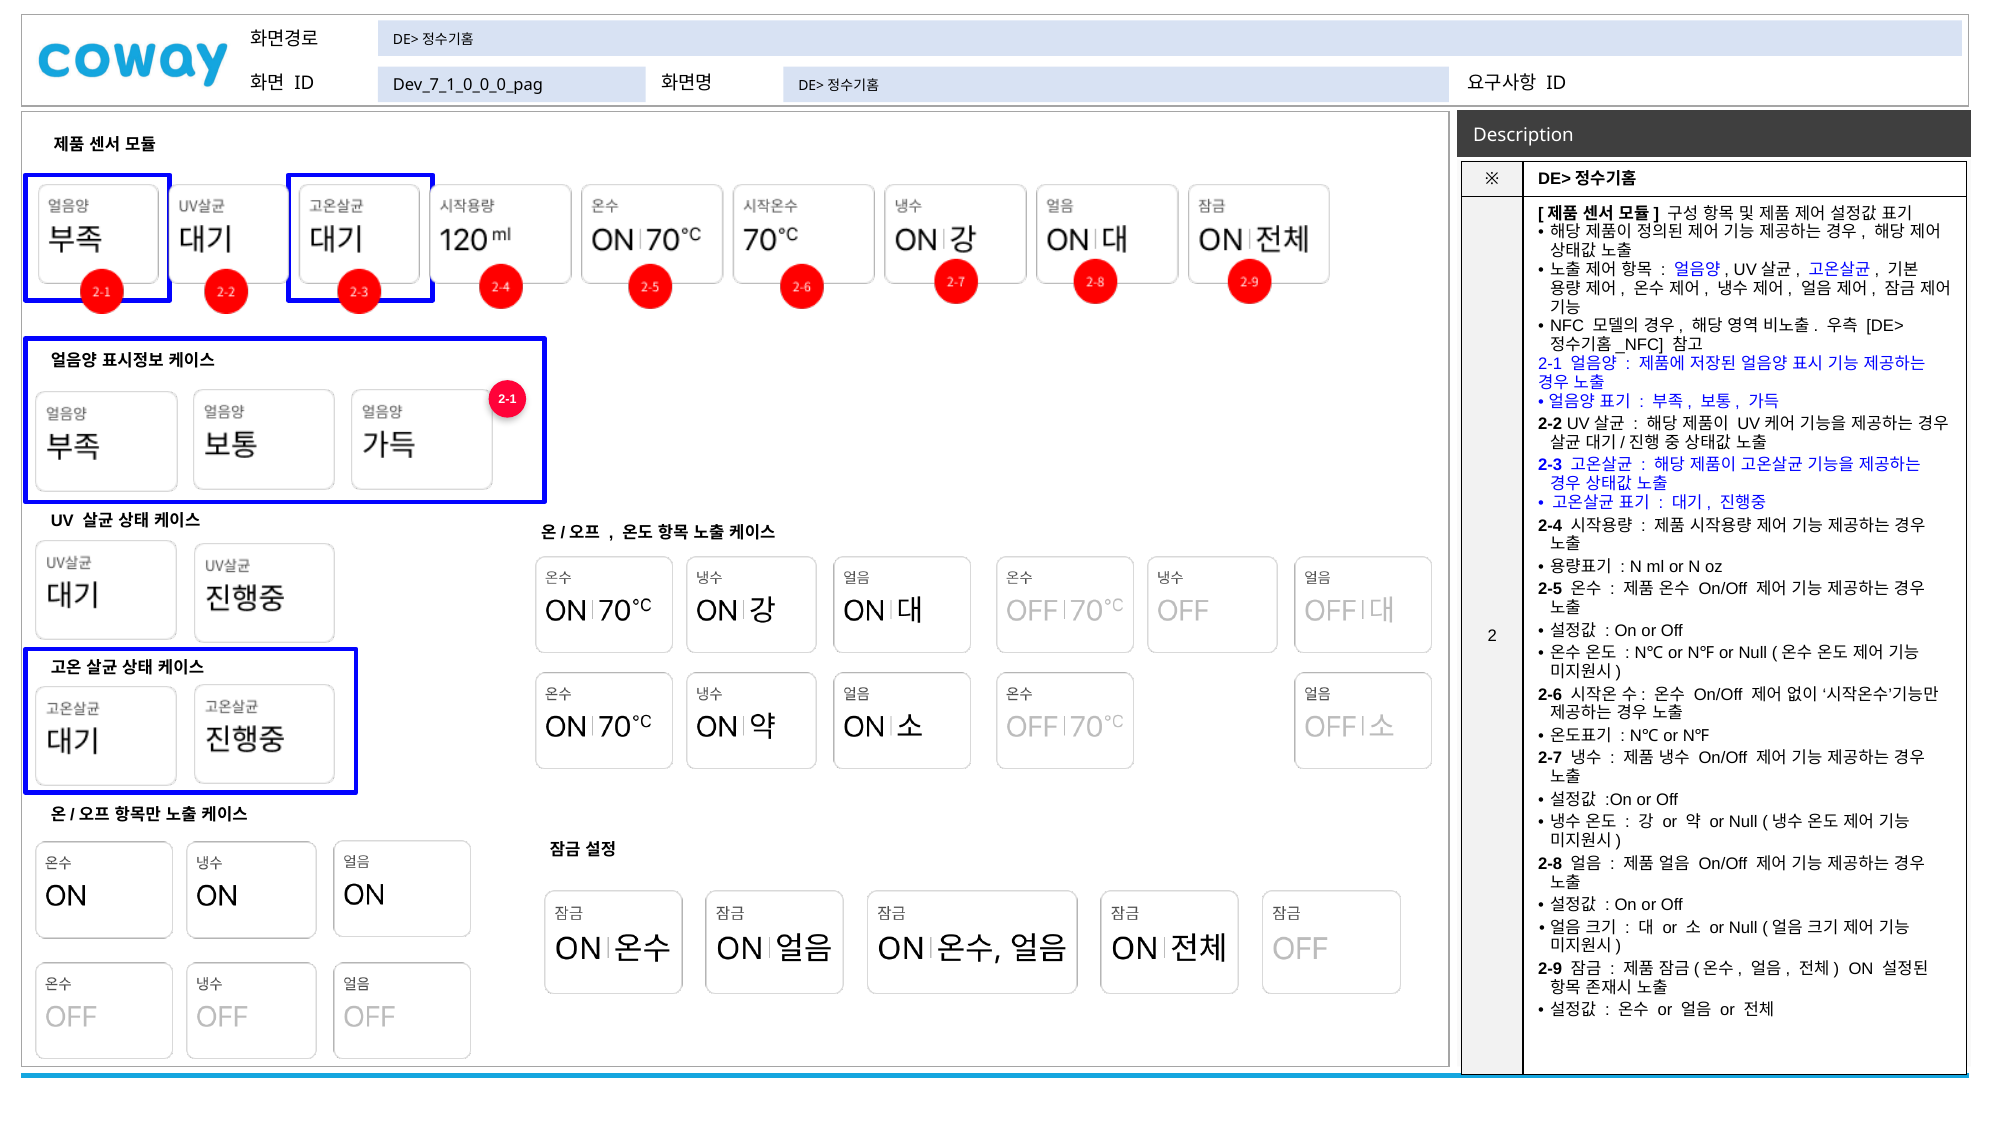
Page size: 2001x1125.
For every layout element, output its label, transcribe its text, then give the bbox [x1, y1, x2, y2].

table_cell [제품 센서 모듈] 구성 항목 및 제품 제어 설정값 표기 해당 제품이 정의된 제어 기능 제공하는 경우, 해당 제어 상태값 노출 노출 제어 항목 : 얼음양, UV살균, 고온살균, 기본 용량 제어, 온수 제어, 냉수 제어, 얼음 제어, 잠금 제어 기능 NFC 모델의 경우, 해당 영역 비노출. 우측 [DE>정수기홈_NFC] 참고 2-1 얼음양 : 제품에 저장된 얼음양 표시 기능 제공하는 경우 노출 • 얼음양 표기 : 부족, 보통, 가득 2-2 UV살균 : 해당 제품이 UV케어 기능을 제공하는 경우 살균 대기/진행 중 상태값 노출 2-3 고온살균 : 해당 제품이 고온살균 기능을 제공하는 경우 상태값 노출 • 고온살균 표기 : 대기, 진행중 2-4 시작용량 : 제품 시작용량 제어 기능 제공하는 경우 노출 용량표기 : N ml or N oz 2-5 온수 : 제품 온수 On/Off 제어 기능 제공하는 경우 노출 설정값 : On or Off 온수 온도 : N℃ or N℉ or Null (온수 온도 제어 기능 미지원시) 2-6 시작온 수: 온수 On/Off 제어 없이 ‘시작온수’기능만 제공하는 경우 노출 온도표기 : N℃ or N℉ 2-7 냉수 : 제품 냉수 On/Off 제어 기능 제공하는 경우 노출 설정값 :On or Off 냉수 온도 : 강 or 약 or Null (냉수 온도 제어 기능 미지원시) 2-8 얼음 : 제품 얼음 On/Off 제어 기능 제공하는 경우 노출 설정값 : On or Off 얼음 크기 : 대 or 소 or Null (얼음 크기 제어 기능 미지원시) 2-9 잠금 : 제품 잠금(온수, 얼음, 전체) ON 설정된 항목 존재시 노출 설정값 : 온수 or 얼음 or 전체 [1524, 197, 1966, 1074]
text_box [288, 174, 433, 183]
picture [35, 540, 177, 640]
picture [193, 389, 336, 491]
picture [35, 390, 178, 492]
table_cell 2 [1462, 197, 1522, 1074]
table_header ※ [1462, 162, 1522, 196]
text_box [25, 649, 356, 793]
text_box UV 살균 상태 케이스 [35, 502, 353, 537]
text_box 잠금 설정 [534, 831, 984, 867]
text_box [25, 338, 545, 502]
text_box [25, 174, 170, 301]
picture [544, 889, 1401, 994]
picture [35, 840, 472, 1059]
text_box 온/오프 항목만 노출 케이스 [35, 796, 353, 832]
picture [193, 684, 335, 784]
table_header DE>정수기홈 [1524, 162, 1966, 196]
text_box 제품 센서 모듈 [38, 126, 356, 161]
list Dev_7_1_0_0_0_pag [377, 66, 646, 103]
picture [350, 389, 493, 491]
picture [995, 556, 1432, 769]
list DE>정수기홈 [378, 20, 1962, 56]
picture [193, 543, 335, 643]
list DE>정수기홈 [783, 66, 1449, 103]
text_box 온/오프 , 온도 항목 노출 케이스 [526, 514, 844, 549]
picture [35, 685, 177, 786]
picture [34, 38, 232, 92]
picture [38, 184, 1330, 315]
picture [535, 556, 972, 769]
